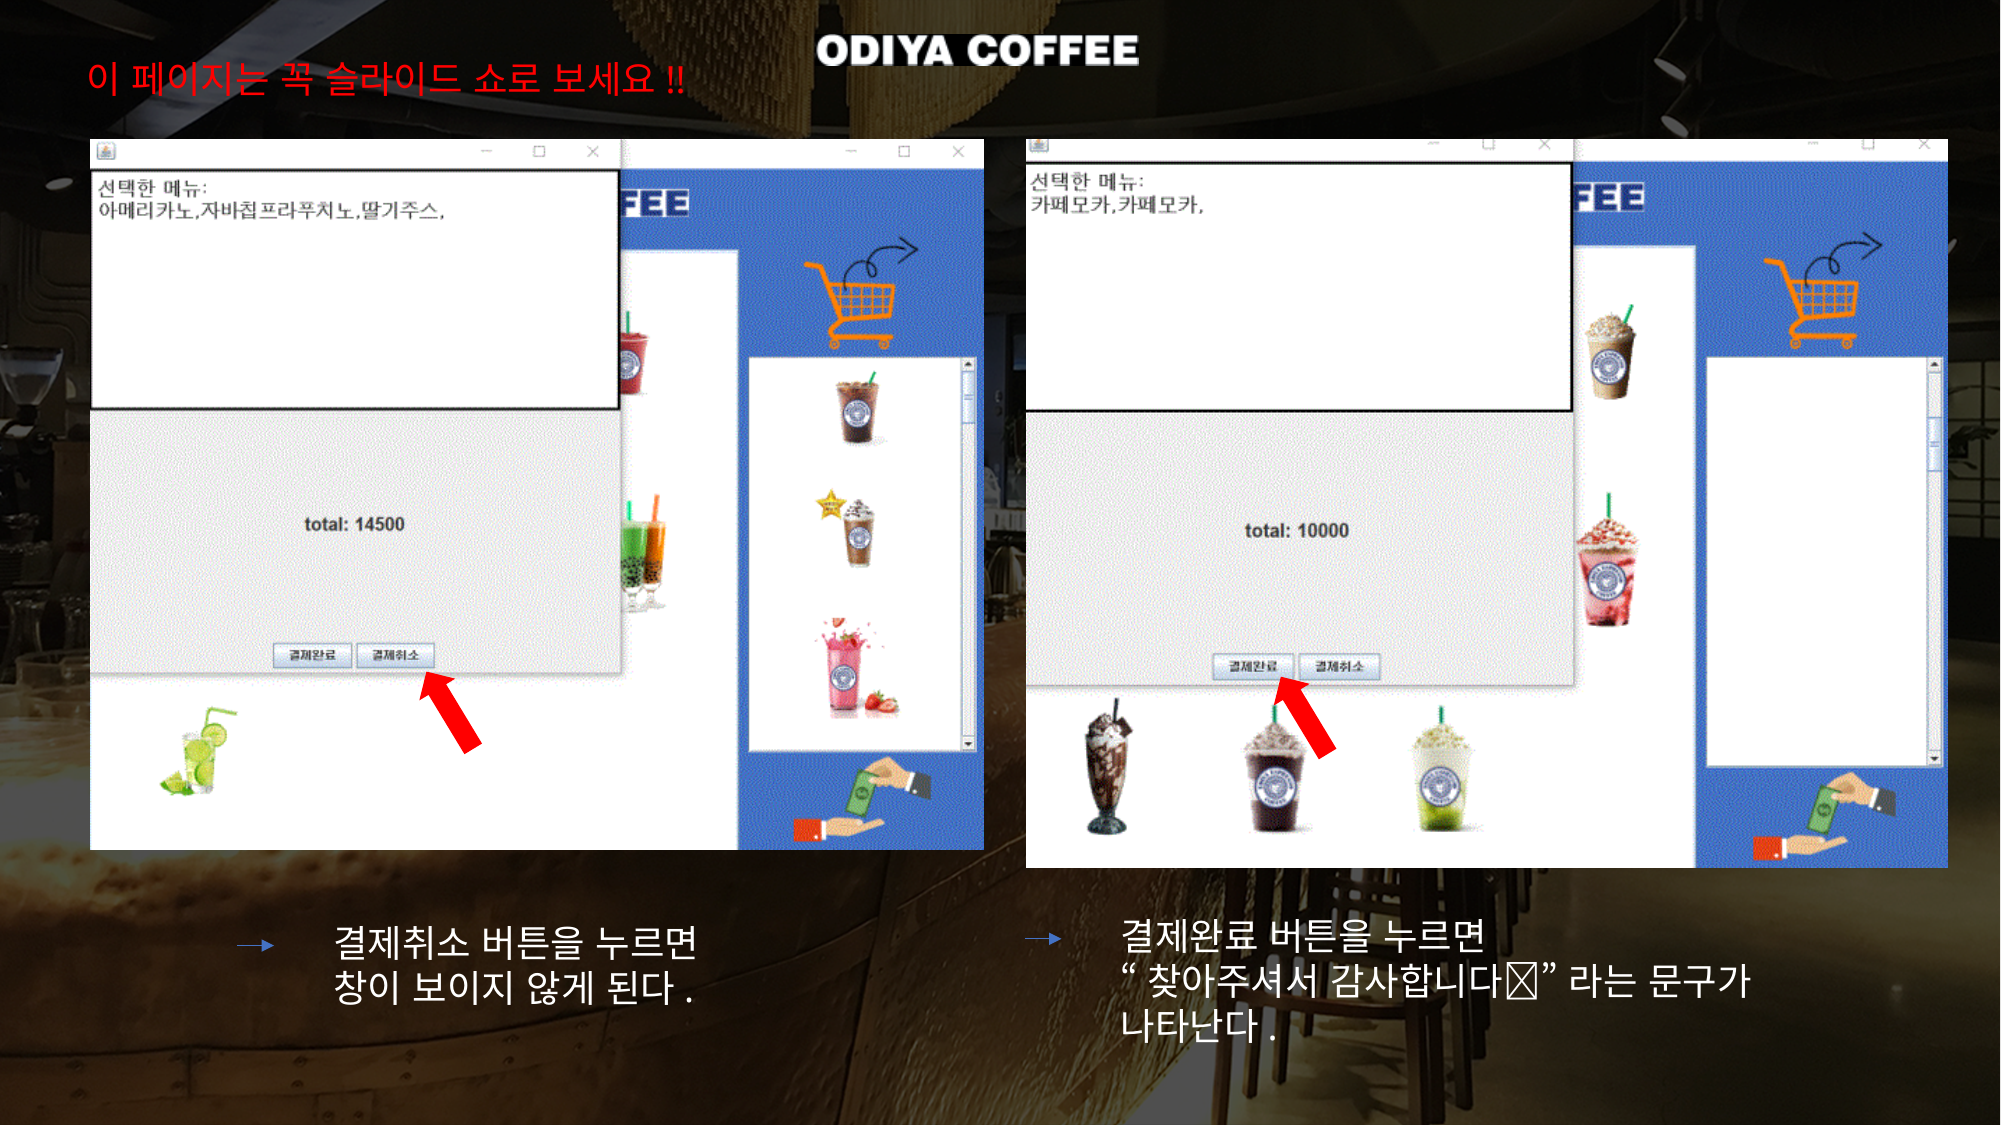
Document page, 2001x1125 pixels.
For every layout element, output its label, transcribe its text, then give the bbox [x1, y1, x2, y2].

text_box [814, 34, 1139, 66]
picture [0, 0, 2001, 1125]
text_box 결제취소 버튼을 누르면 창이 보이지 않게 된다. [318, 912, 775, 1018]
text_box 이 페이지는 꼭 슬라이드 쇼로 보세요!! [71, 48, 803, 109]
text_box 결제완료 버튼을 누르면 “찾아주셔서 감사합니다” 라는 문구가 나타난다. [1106, 906, 1811, 1056]
